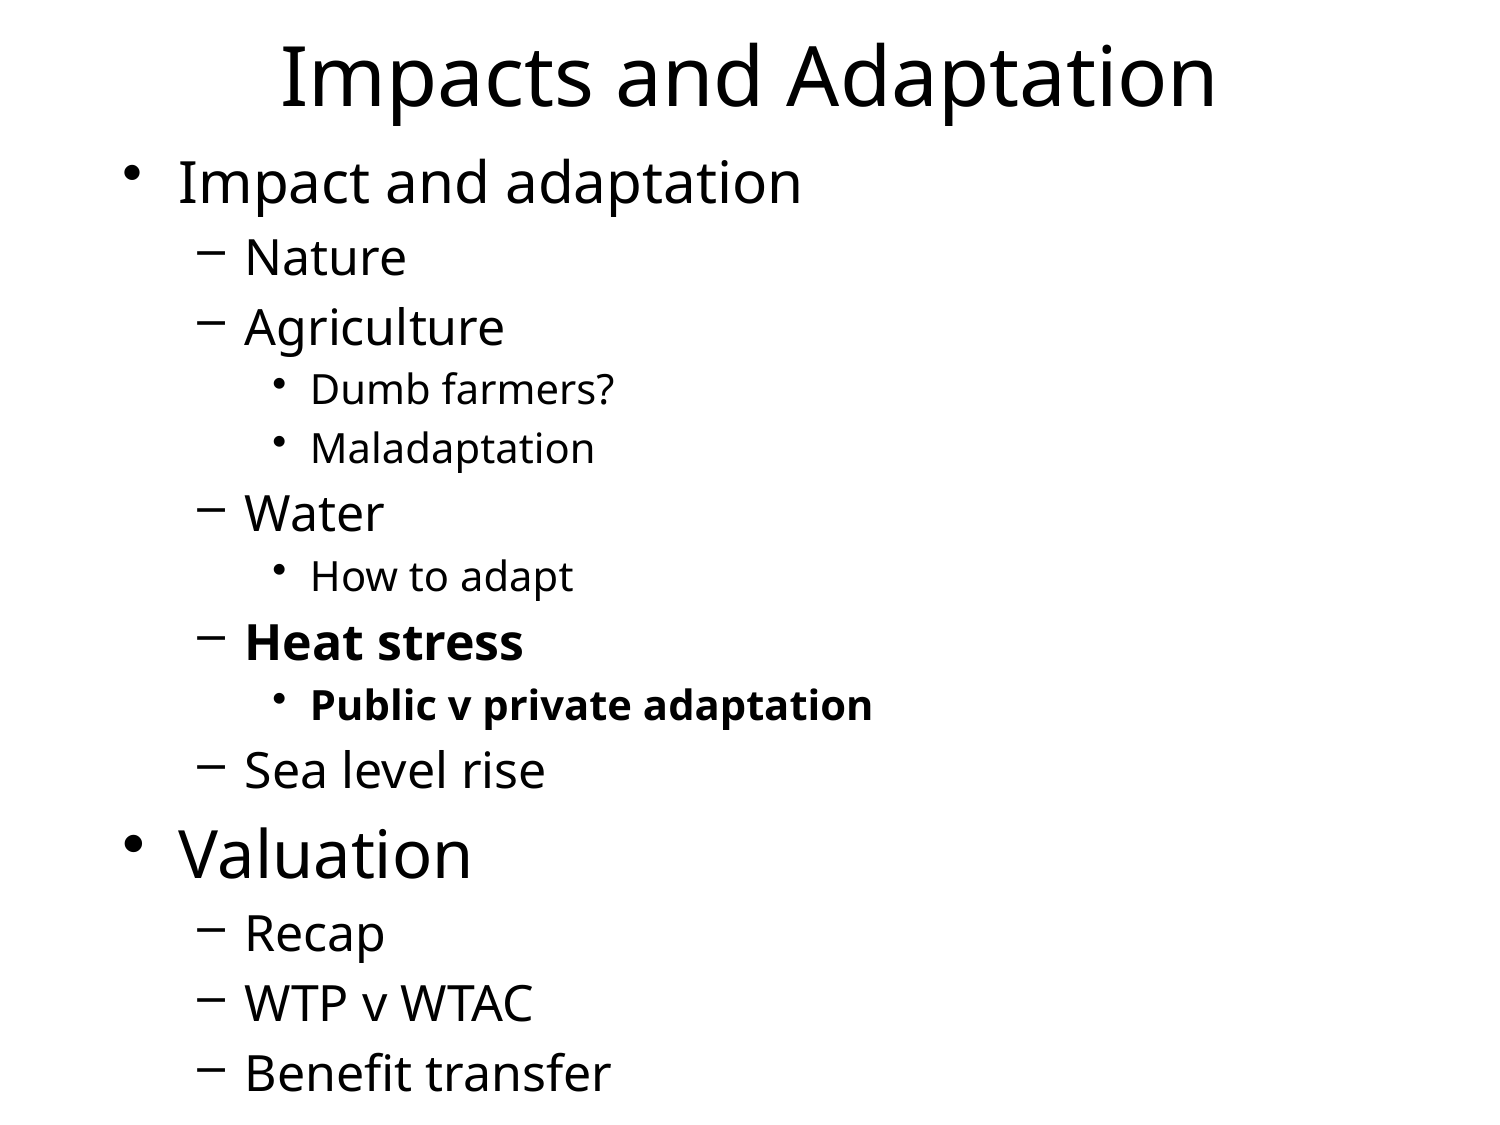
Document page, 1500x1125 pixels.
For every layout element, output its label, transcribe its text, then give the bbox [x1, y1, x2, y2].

title Impacts and Adaptation [112, 0, 1388, 151]
list Impact and adaptation Nature Agriculture Dumb farmers? Maladaptation Water How to adapt Heat stress Public v private adaptation Sea level rise Valuation Recap WTP v WTAC Benefit transfer [107, 137, 1383, 813]
